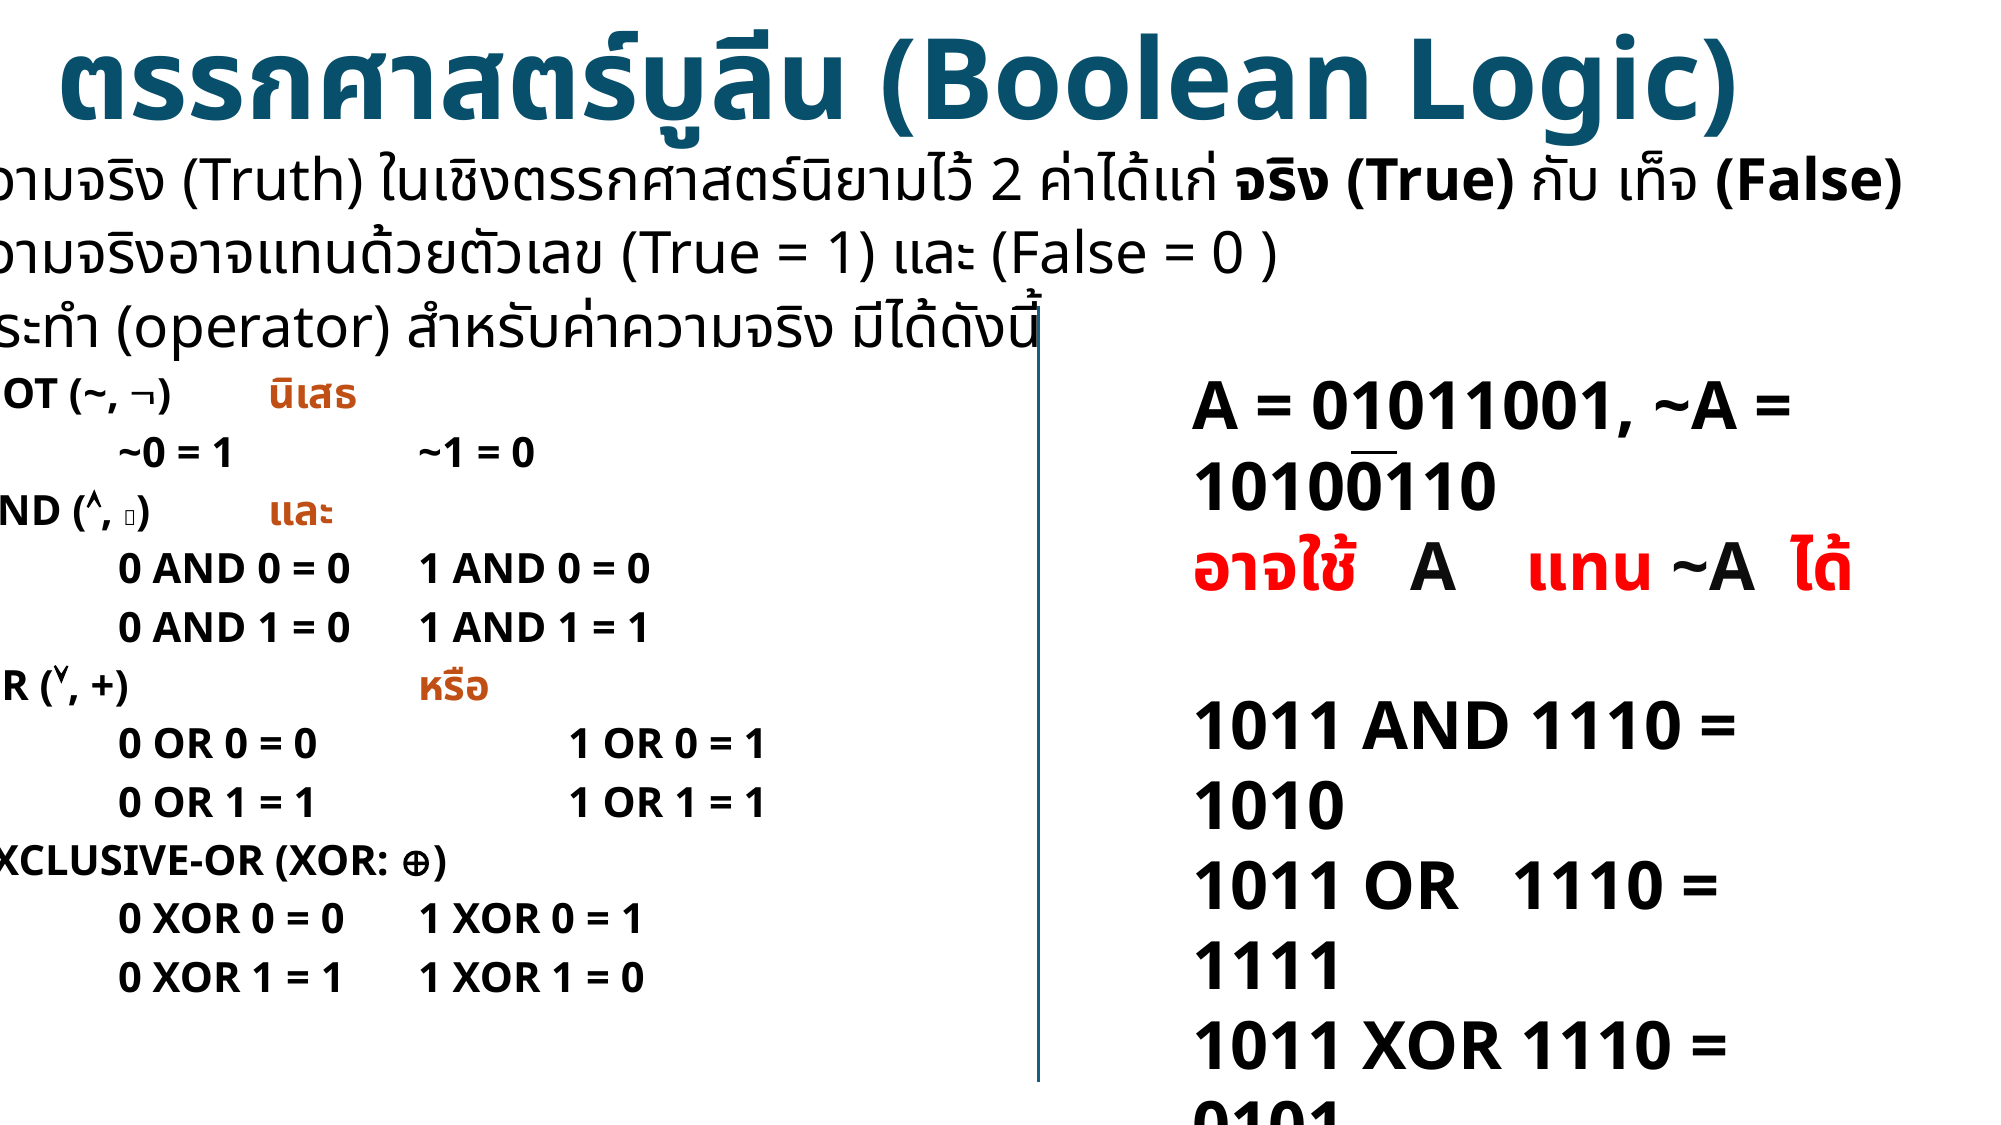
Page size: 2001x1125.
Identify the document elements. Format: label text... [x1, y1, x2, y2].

text_box ตรรกศาสตร์บูลีน (Boolean Logic) [41, 0, 1755, 150]
text_box ค่าความจริง (Truth) ในเชิงตรรกศาสตร์นิยามไว้ 2 ค่าได้แก่ จริง (True) กับ เท็จ (False) ค่าความจริงอาจแทนด้วยตัวเลข (True = 1) และ (False = 0 ) ตัวกระทำ (operator) สำหรับค่าความจริง มีได้ดังนี้ NOT (~, ) นิเสธ ~0 = 1 ~1 = 0 AND (, ) และ 0 AND 0 = 0 1 AND 0 = 0 0 AND 1 = 0 1 AND 1 = 1 OR (, +) หรือ 0 OR 0 = 0 1 OR 0 = 1 0 OR 1 = 1 1 OR 1 = 1 EXCLUSIVE-OR (XOR: ) 0 XOR 0 = 0 1 XOR 0 = 1 0 XOR 1 = 1 1 XOR 1 = 0 [0, 151, 1918, 1007]
text_box A = 01011001, ~A = 10100110 อาจใช้ A แทน ~A ได้ 1011 AND 1110 = 1010 1011 OR 1110 = 1111 1011 XOR 1110 = 0101 [1177, 355, 1878, 1125]
